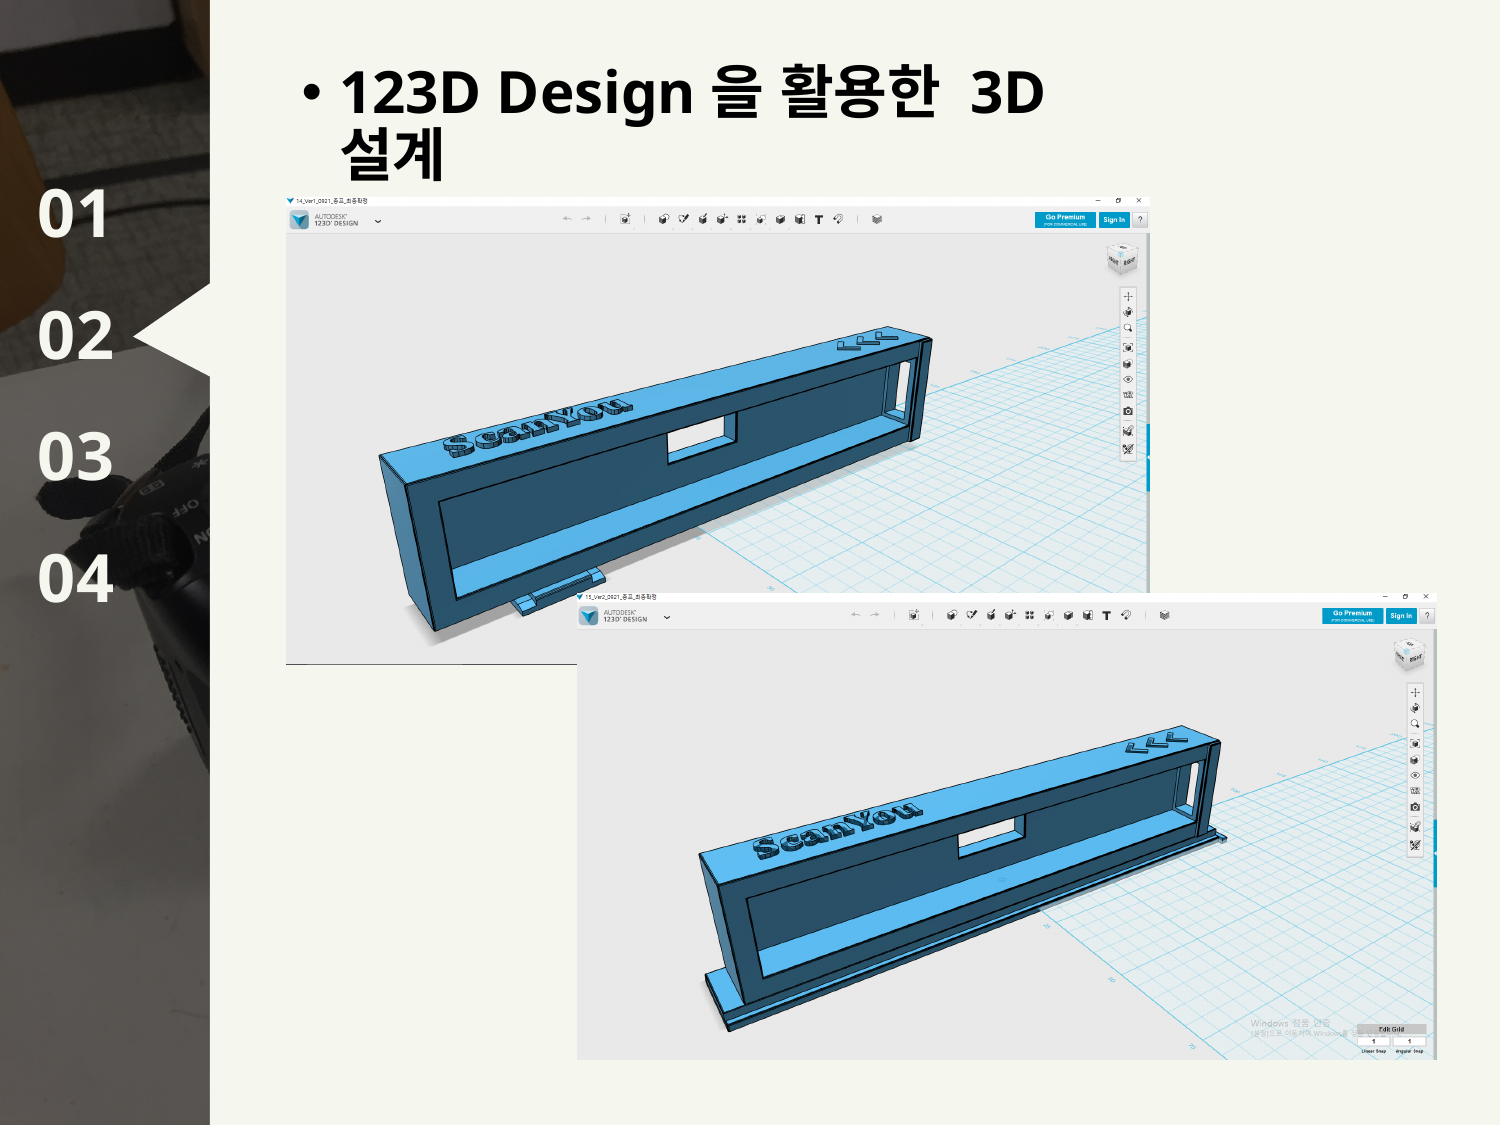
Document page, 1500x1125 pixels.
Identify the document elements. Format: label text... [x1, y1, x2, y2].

picture [286, 197, 1437, 1060]
list 123D Design을 활용한 3D 설계 [286, 56, 1191, 162]
picture [0, 0, 209, 1125]
